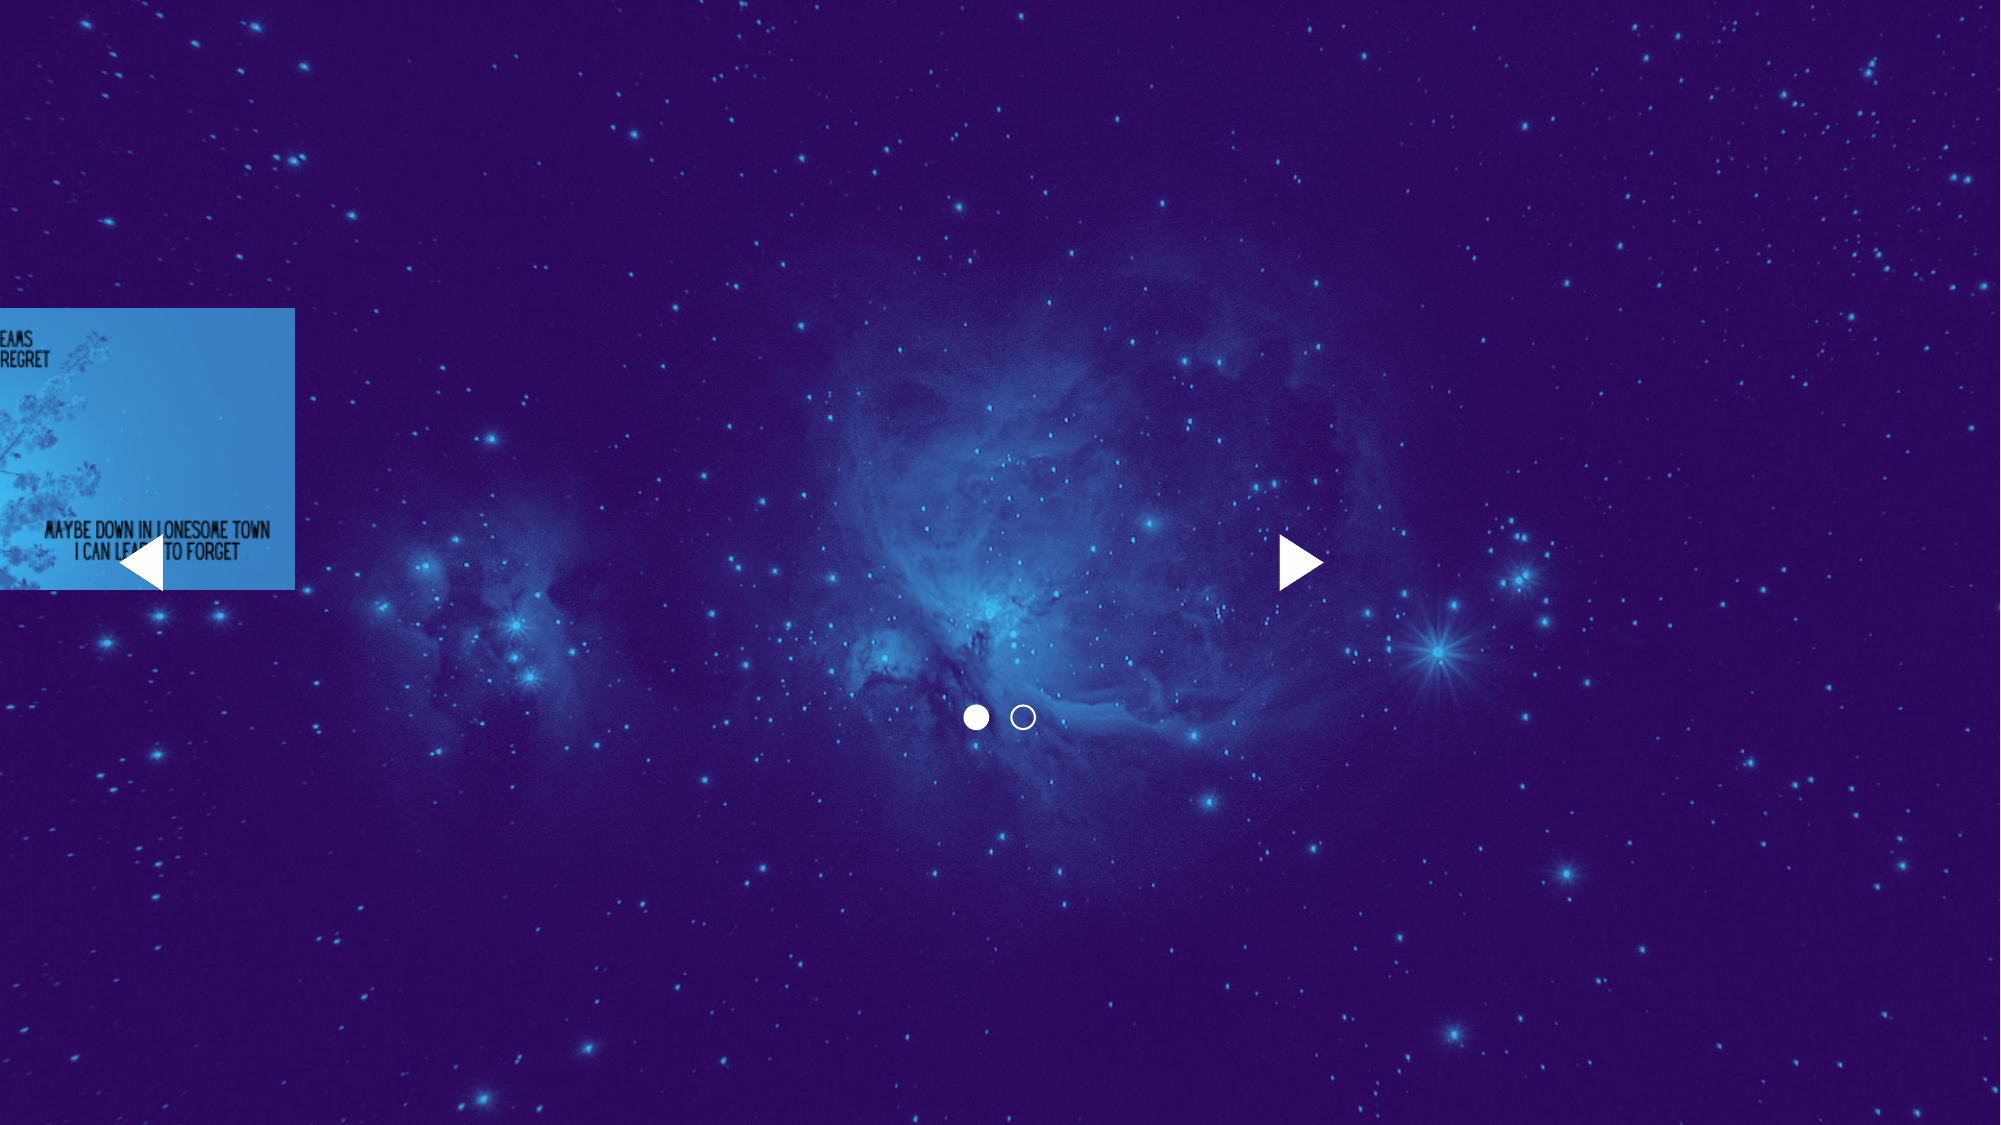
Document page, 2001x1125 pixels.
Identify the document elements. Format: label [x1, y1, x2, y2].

text_box [963, 704, 990, 731]
text_box [1010, 704, 1036, 731]
text_box [0, 406, 1835, 689]
picture [1265, 526, 1338, 599]
picture [105, 526, 177, 599]
picture [0, 0, 2001, 1125]
